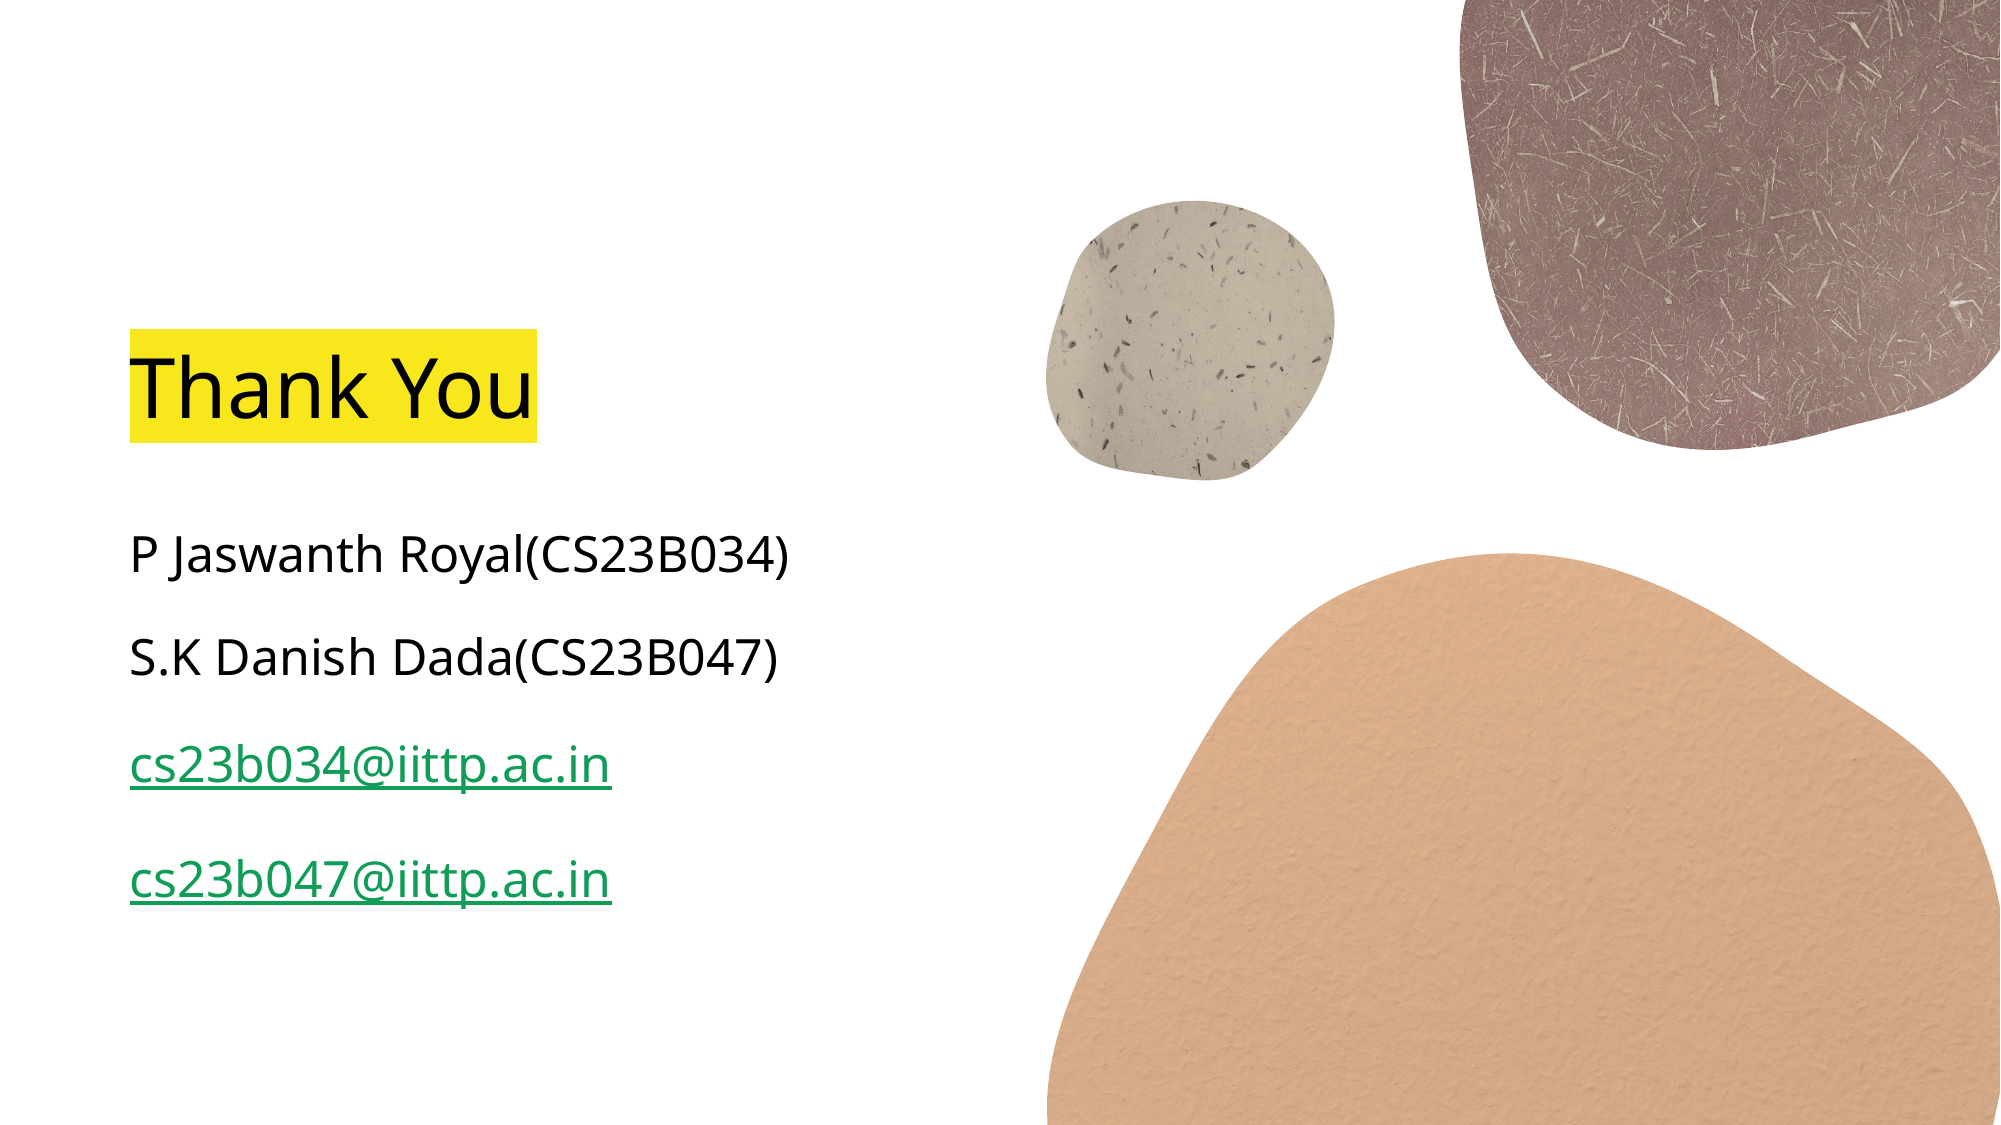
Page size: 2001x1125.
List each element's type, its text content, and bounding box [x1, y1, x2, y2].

list P Jaswanth Royal(CS23B034) S.K Danish Dada(CS23B047) cs23b034@iittp.ac.in cs23b047@iittp.ac.in [111, 480, 956, 979]
title Thank You [111, 72, 956, 450]
picture [1046, 553, 2000, 1125]
picture [1459, 0, 2000, 450]
picture [1046, 200, 1335, 481]
